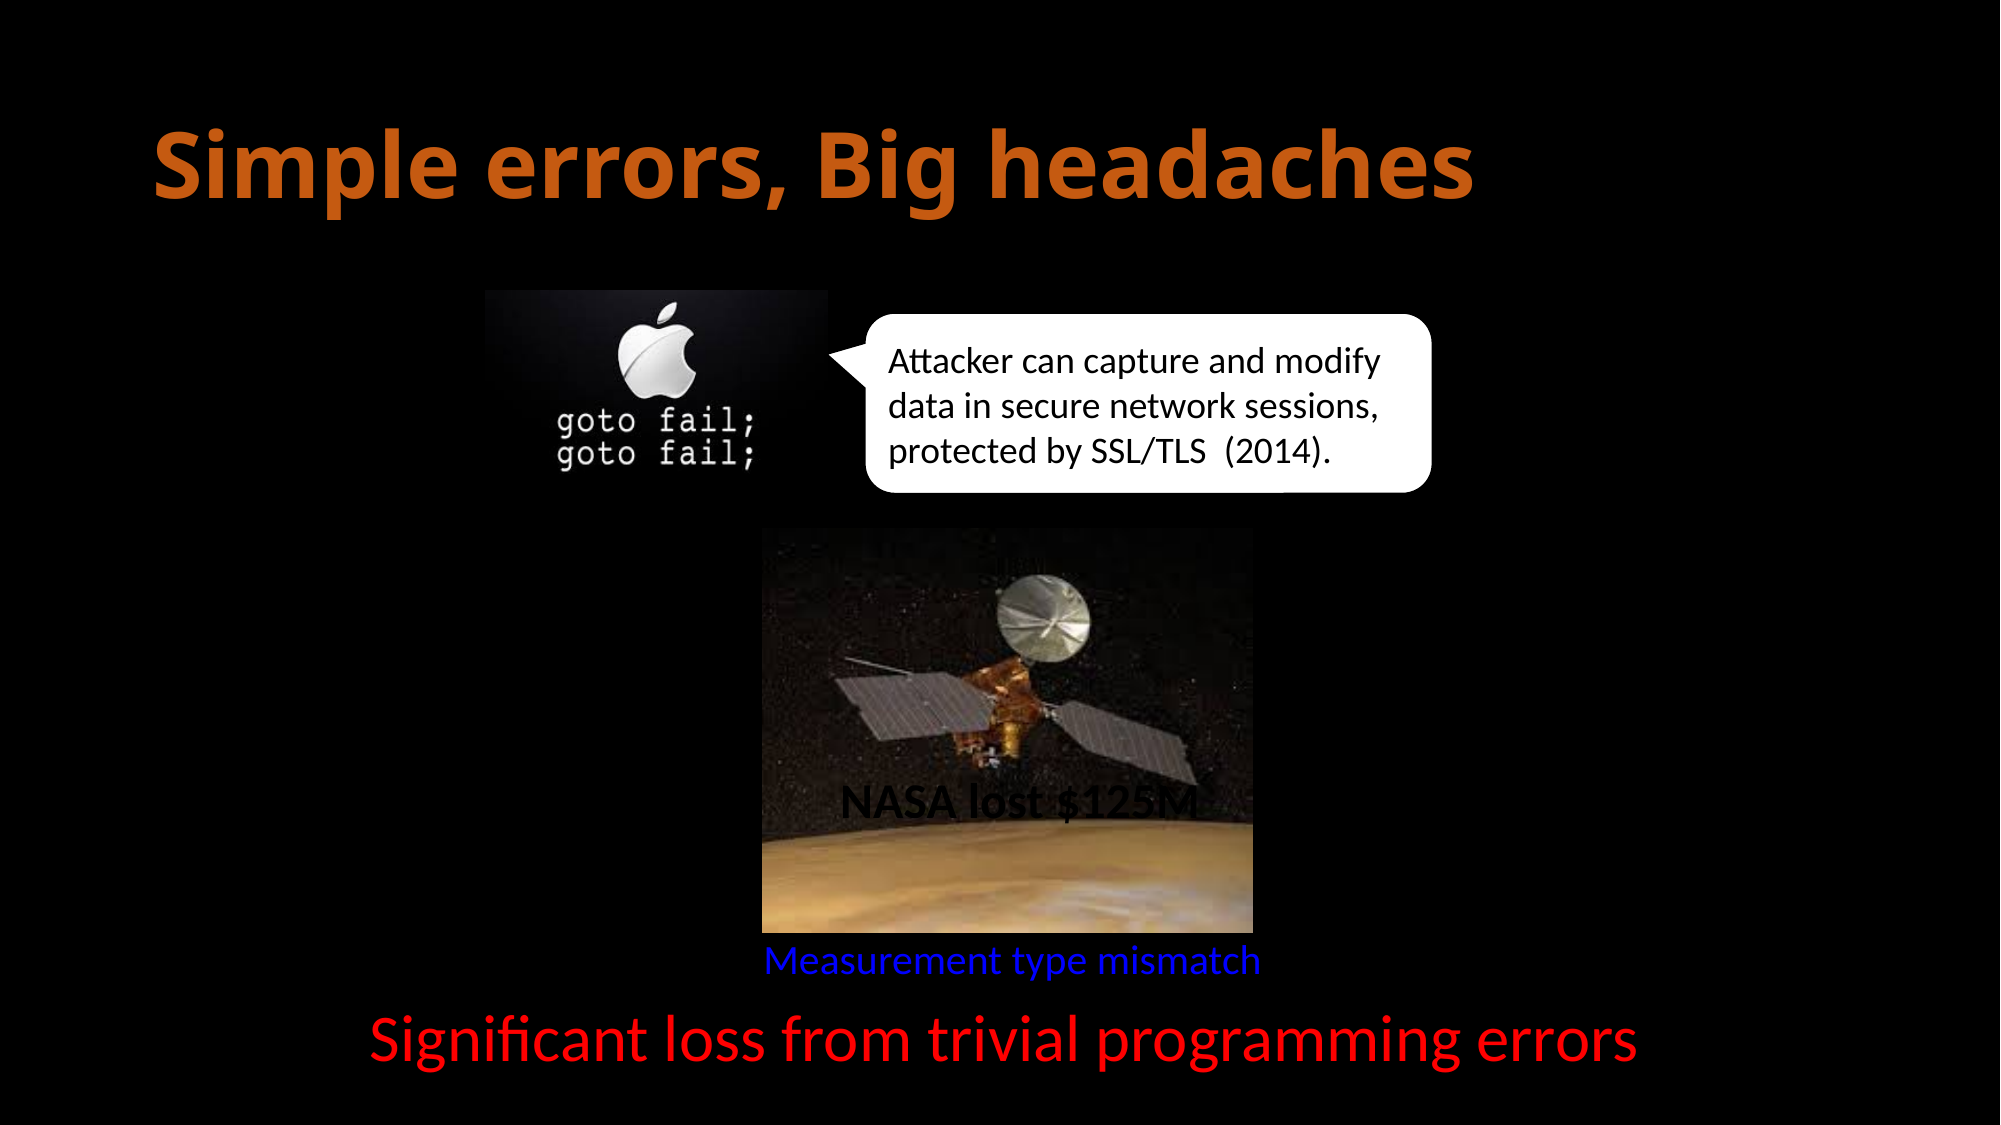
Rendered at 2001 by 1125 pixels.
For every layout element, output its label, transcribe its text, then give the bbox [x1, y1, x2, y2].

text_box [762, 528, 1253, 933]
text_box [485, 290, 1433, 494]
title Simple errors, Big headaches [137, 59, 1863, 278]
text_box Significant loss from trivial programming errors [355, 987, 1670, 1083]
text_box Measurement type mismatch [748, 925, 1310, 991]
